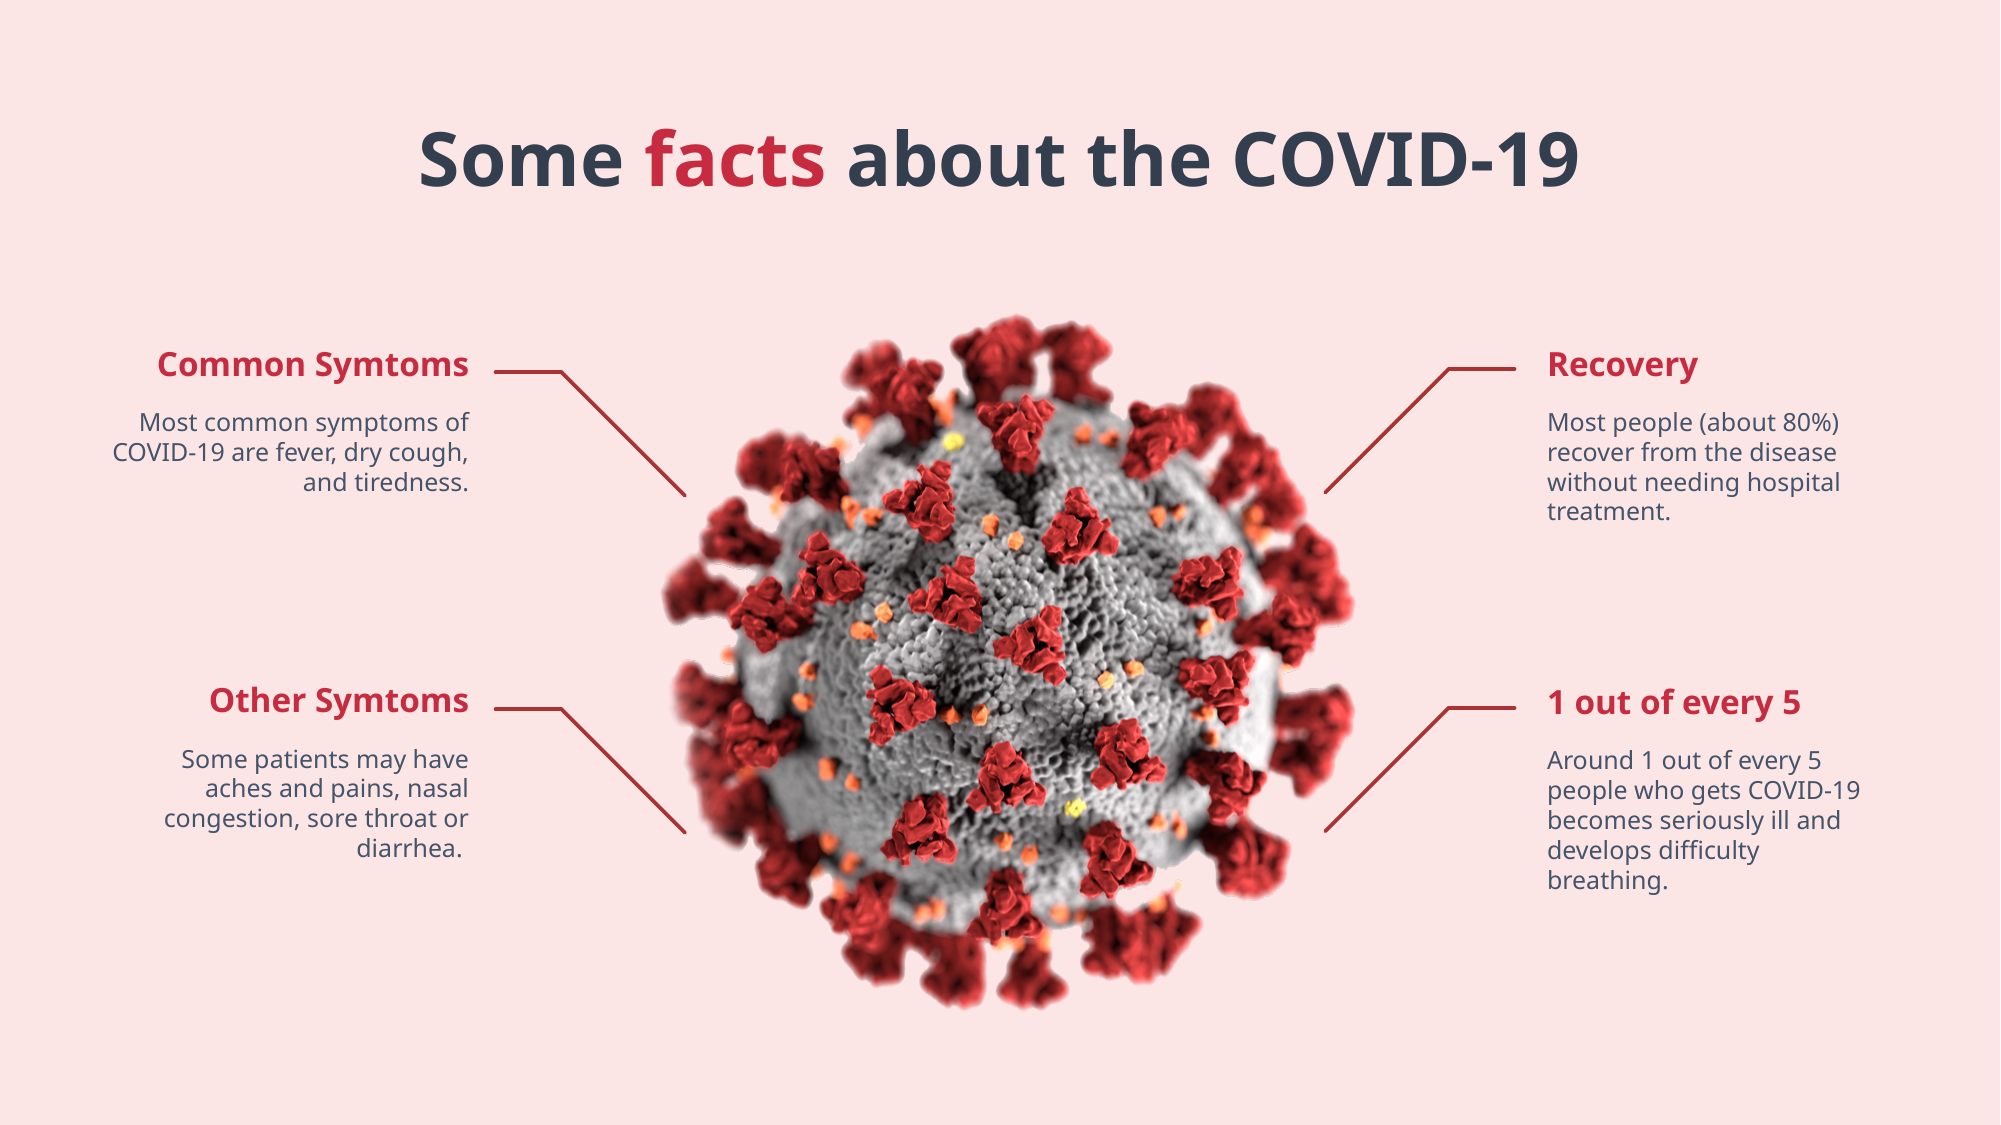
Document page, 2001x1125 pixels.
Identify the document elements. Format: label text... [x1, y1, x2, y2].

text_box Common Symtoms [30, 335, 352, 390]
text_box Other Symtoms [30, 672, 352, 727]
text_box Most common symptoms of COVID-19 are fever, dry cough, and tiredness. [82, 398, 352, 504]
text_box 1 out of every 5 [1648, 673, 1899, 729]
text_box Some facts about the COVID-19 [0, 103, 2000, 209]
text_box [499, 746, 698, 813]
text_box Around 1 out of every 5 people who gets COVID-19 becomes seriously ill and develops difficulty breathing. [1648, 737, 1899, 902]
text_box Recovery [1648, 335, 1899, 390]
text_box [1312, 406, 1511, 473]
text_box Most people (about 80%) recover from the disease without needing hospital treatment. [1648, 398, 1899, 534]
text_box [499, 409, 698, 476]
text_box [1312, 744, 1511, 811]
picture [352, 307, 1648, 1037]
text_box Some patients may have aches and pains, nasal congestion, sore throat or diarrhea. [101, 735, 352, 871]
